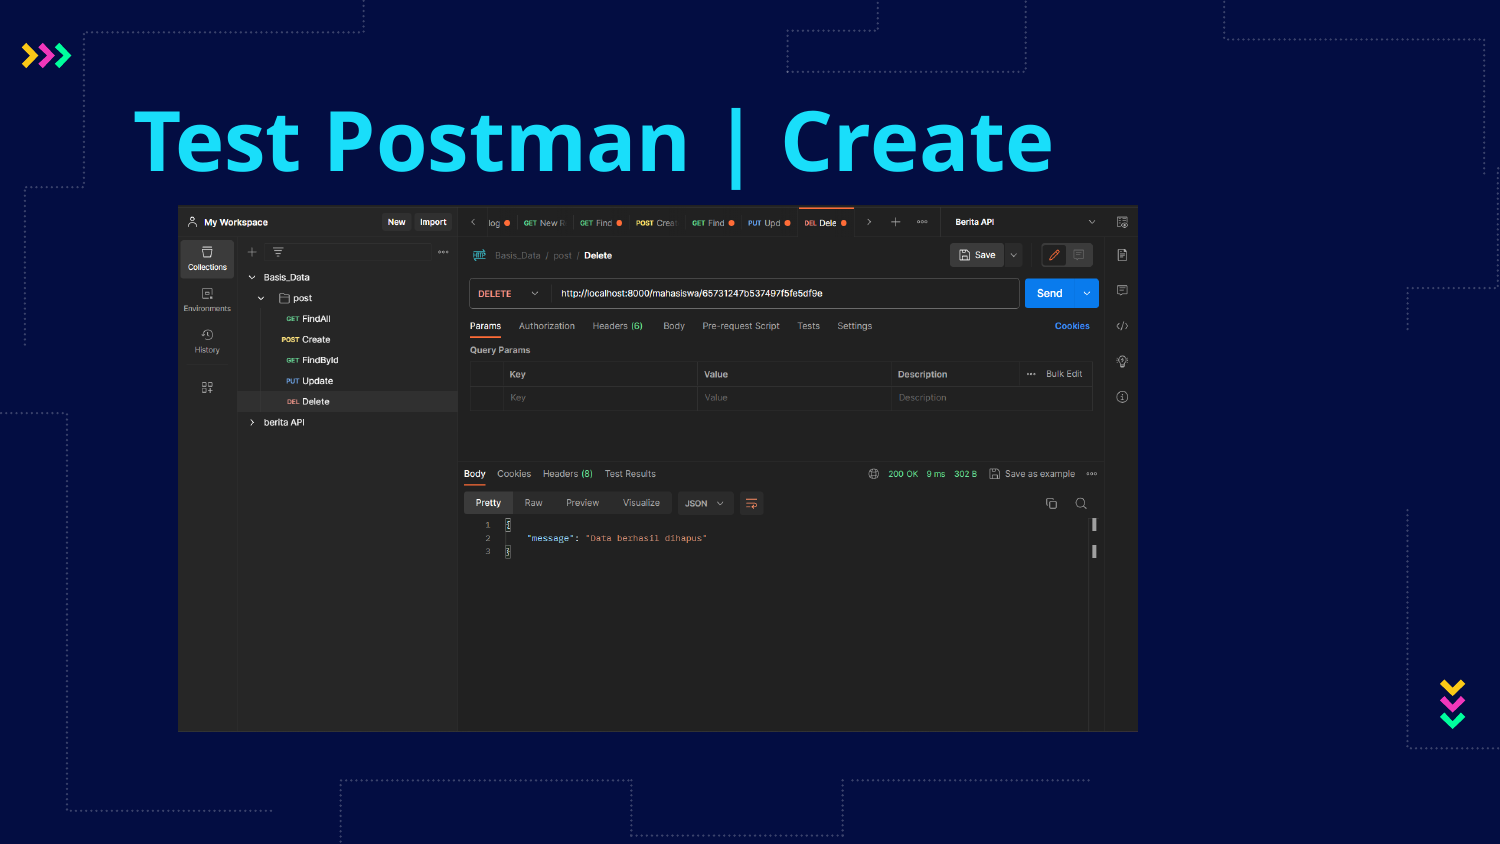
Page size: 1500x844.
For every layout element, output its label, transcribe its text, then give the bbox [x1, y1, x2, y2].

title Test Postman | Create [118, 72, 1382, 167]
picture [178, 205, 1139, 732]
